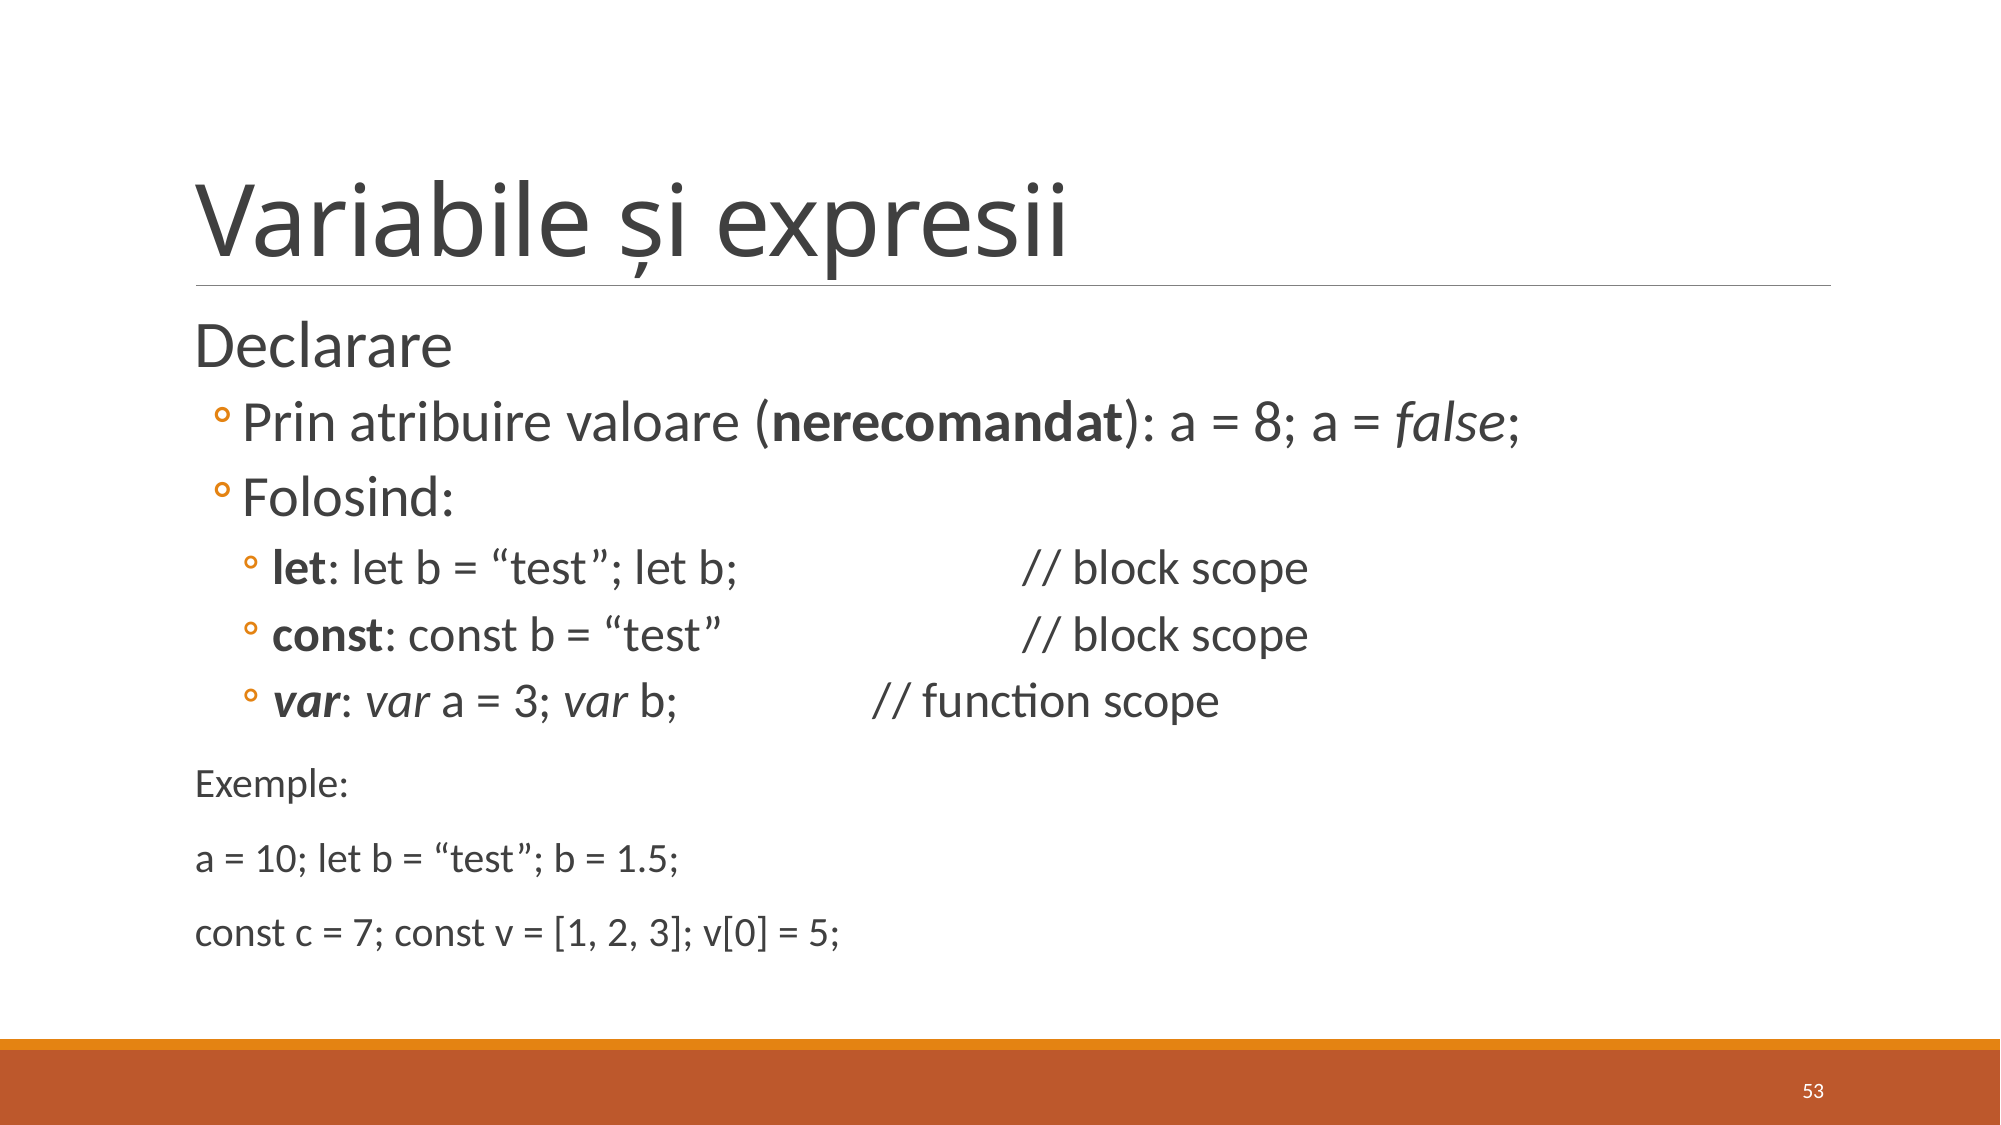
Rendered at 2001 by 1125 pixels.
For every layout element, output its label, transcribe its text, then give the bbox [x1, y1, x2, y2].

slide_number 53 [1624, 1059, 1840, 1120]
title Variabile și expresii [179, 47, 1830, 285]
list Declarare Prin atribuire valoare (nerecomandat): a = 8; a = false; Folosind: let: let b = “test”; let b; // block scope const: const b = “test” // block scope var: var a = 3; var b; // function scope Exemple: a = 10; let b = “test”; b = 1.5; const c = 7; const v = [1, 2, 3]; v[0] = 5; [179, 302, 1830, 963]
